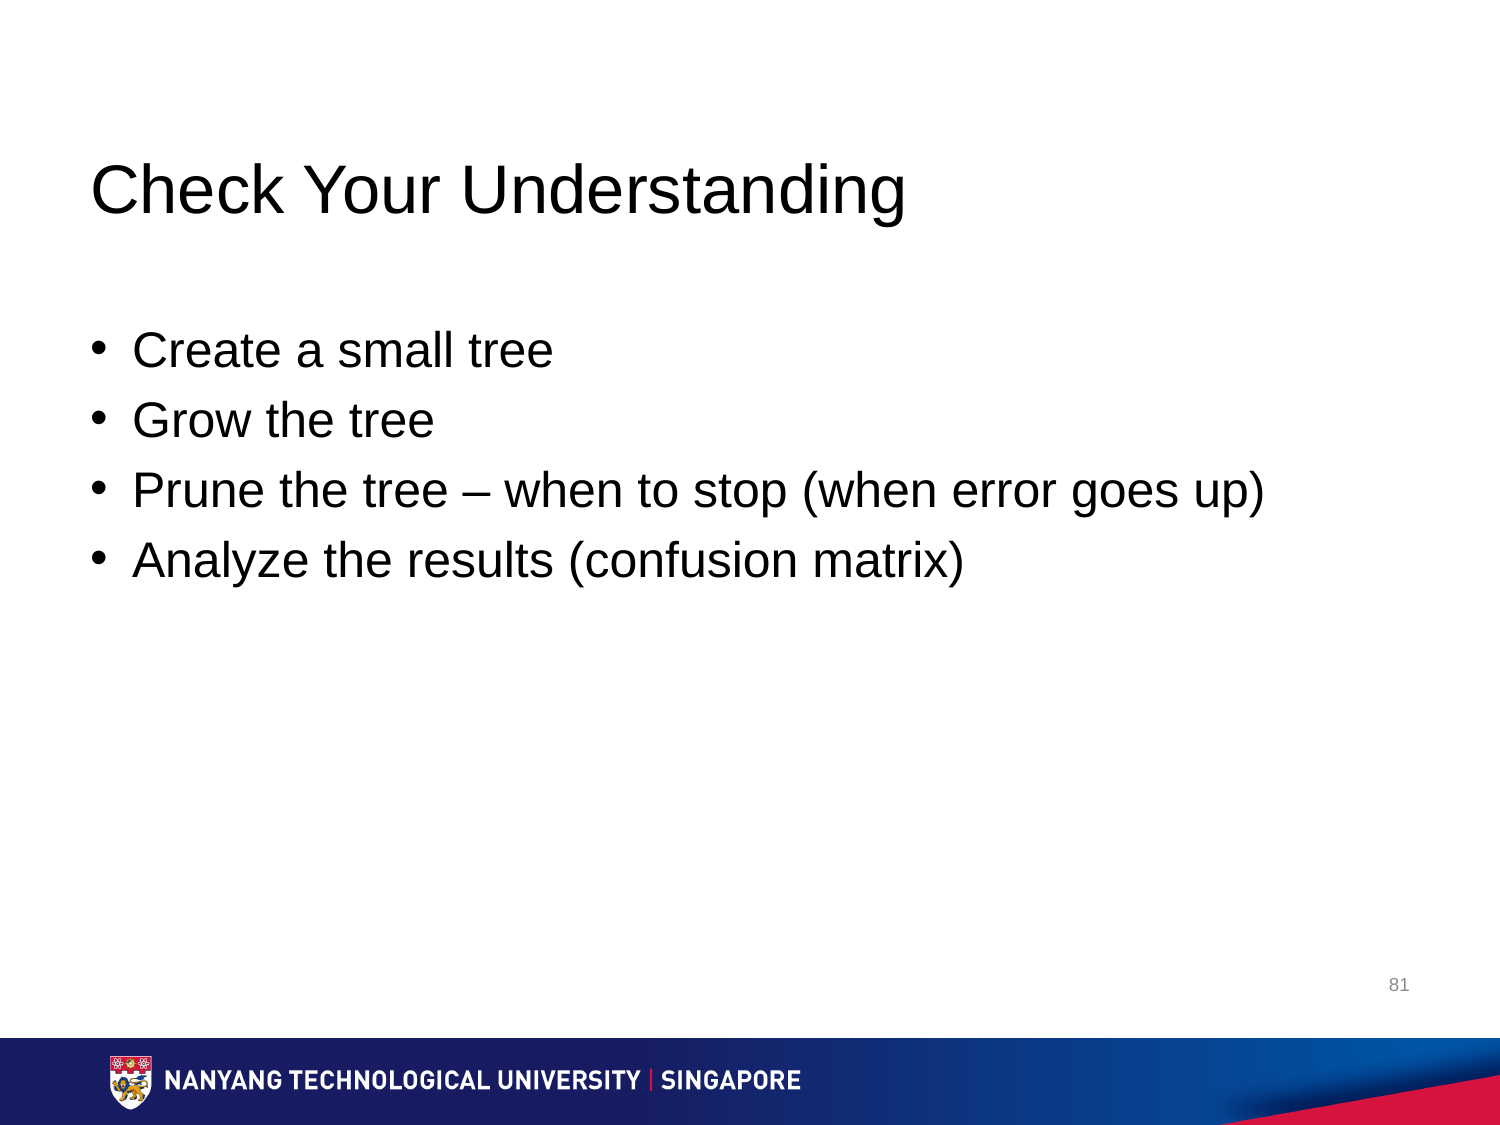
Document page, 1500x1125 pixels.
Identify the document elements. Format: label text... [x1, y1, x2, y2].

title Check Your Understanding [75, 92, 1425, 280]
list Create a small tree Grow the tree Prune the tree – when to stop (when error goes up) Analyze the results (confusion matrix) [75, 309, 1425, 946]
slide_number 81 [1074, 953, 1425, 1014]
picture [0, 1038, 1500, 1125]
